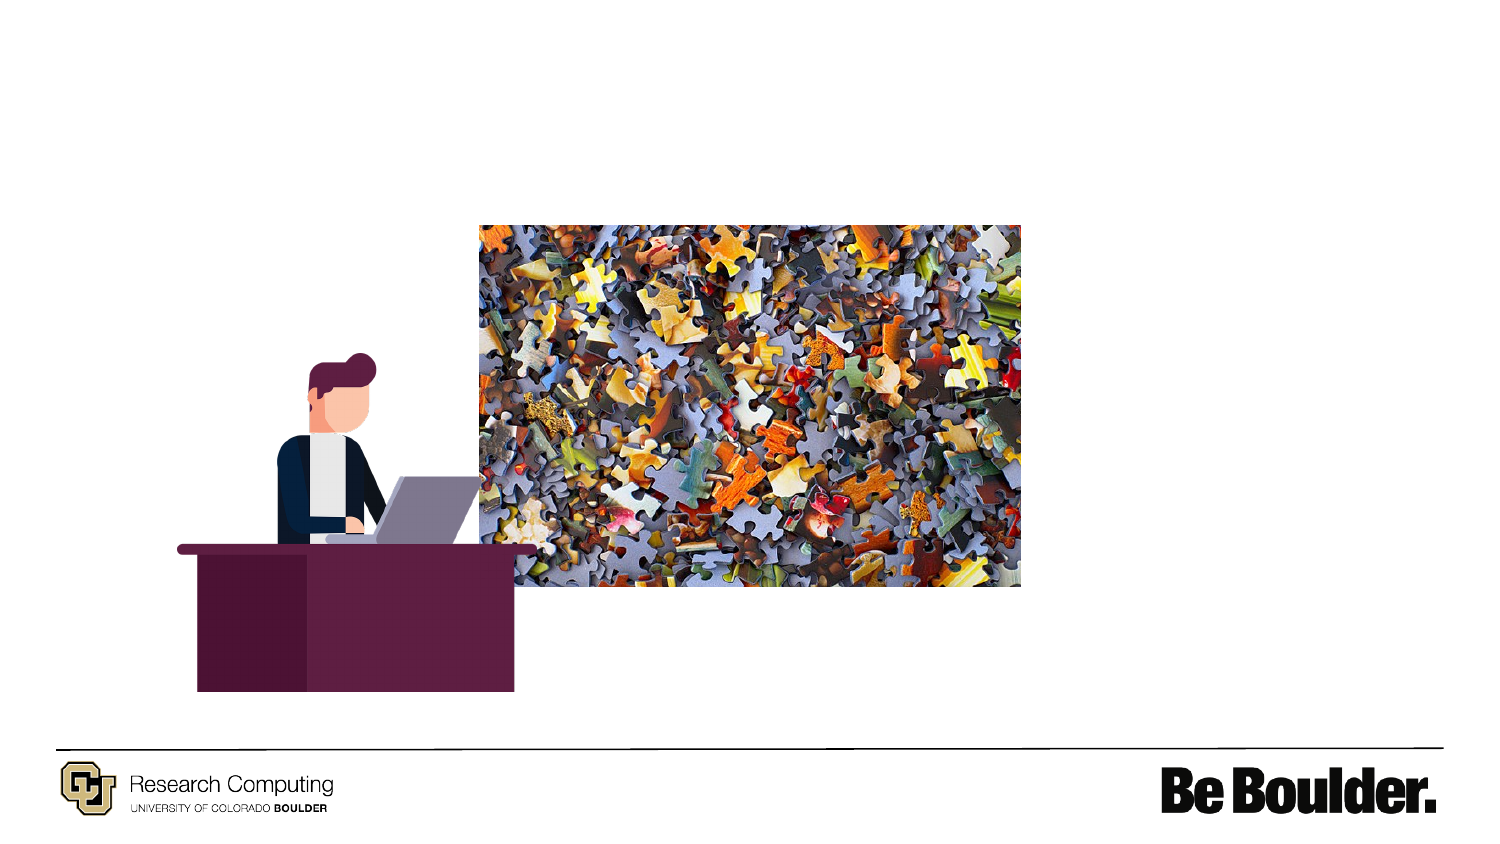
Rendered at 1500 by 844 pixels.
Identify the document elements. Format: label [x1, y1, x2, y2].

picture [1143, 761, 1454, 816]
picture [60, 761, 333, 816]
picture [177, 225, 1021, 692]
